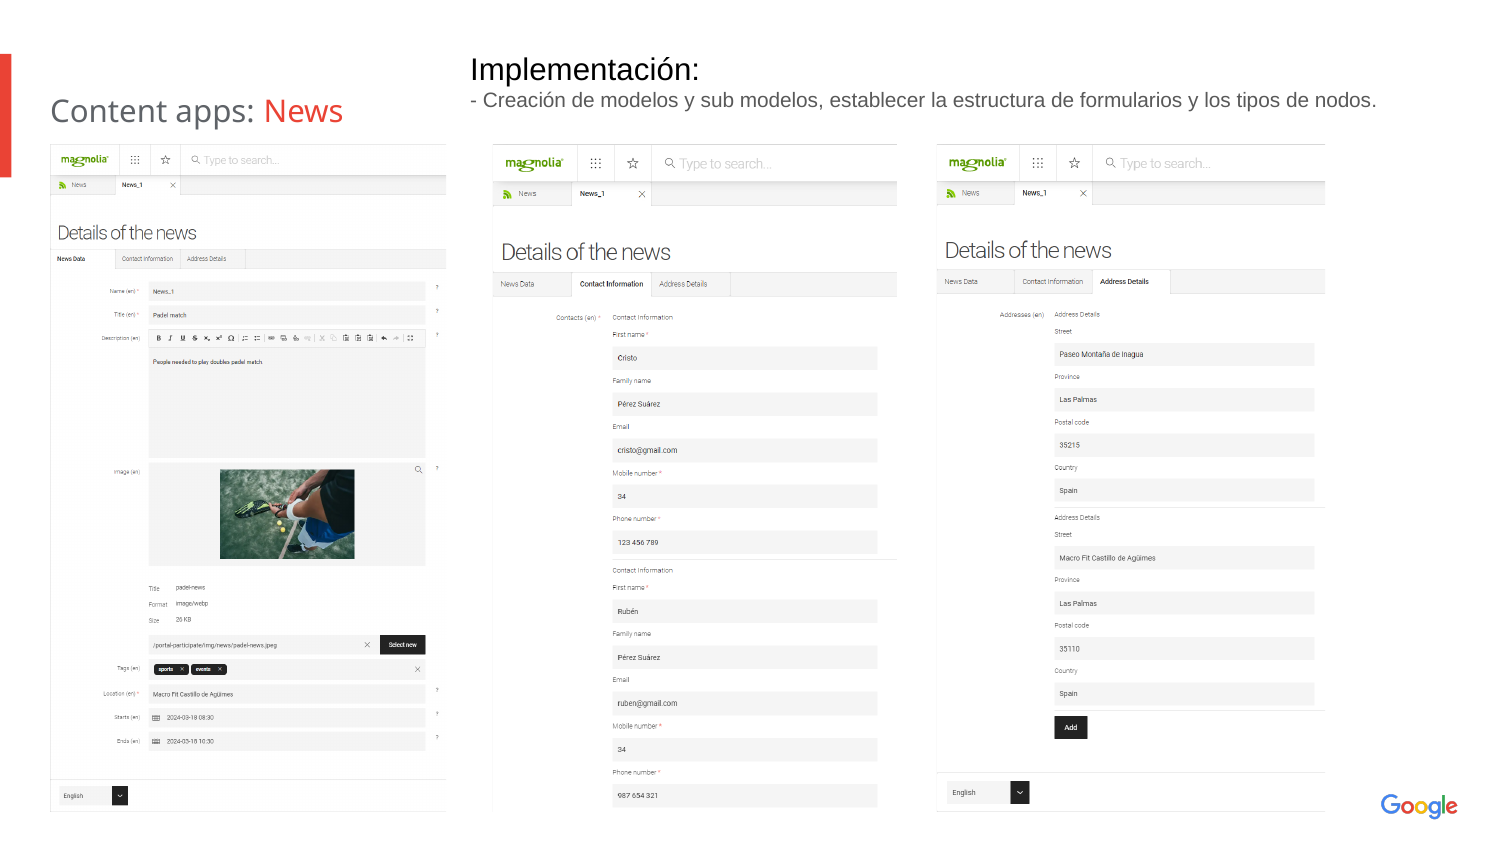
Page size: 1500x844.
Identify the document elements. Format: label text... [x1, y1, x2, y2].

picture [936, 143, 1326, 812]
picture [49, 143, 447, 812]
picture [1381, 794, 1458, 820]
picture [492, 143, 898, 812]
text_box Implementación: - Creación de modelos y sub modelos, establecer la estructura de formularios y los tipos de nodos. [455, 34, 1451, 118]
text_box Content apps: News [50, 75, 1486, 144]
